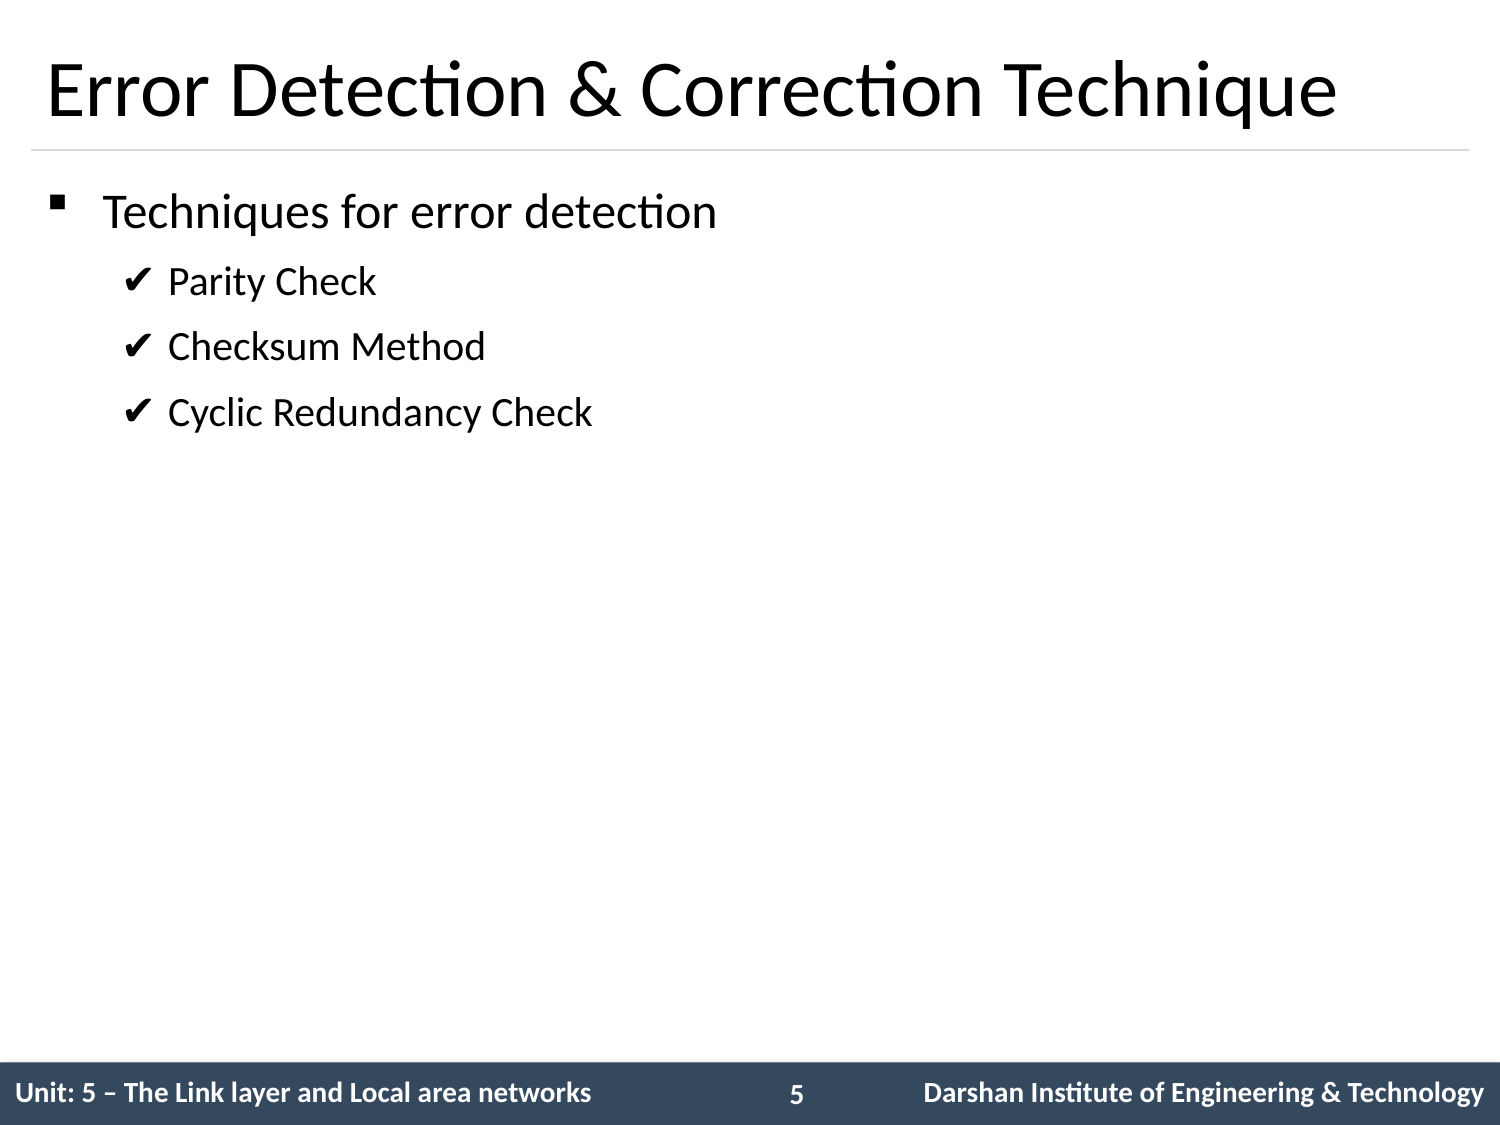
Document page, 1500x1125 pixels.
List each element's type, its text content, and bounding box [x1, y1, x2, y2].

list Techniques for error detection Parity Check Checksum Method Cyclic Redundancy Check [31, 162, 1469, 1038]
title Error Detection & Correction Technique [31, 17, 1469, 150]
